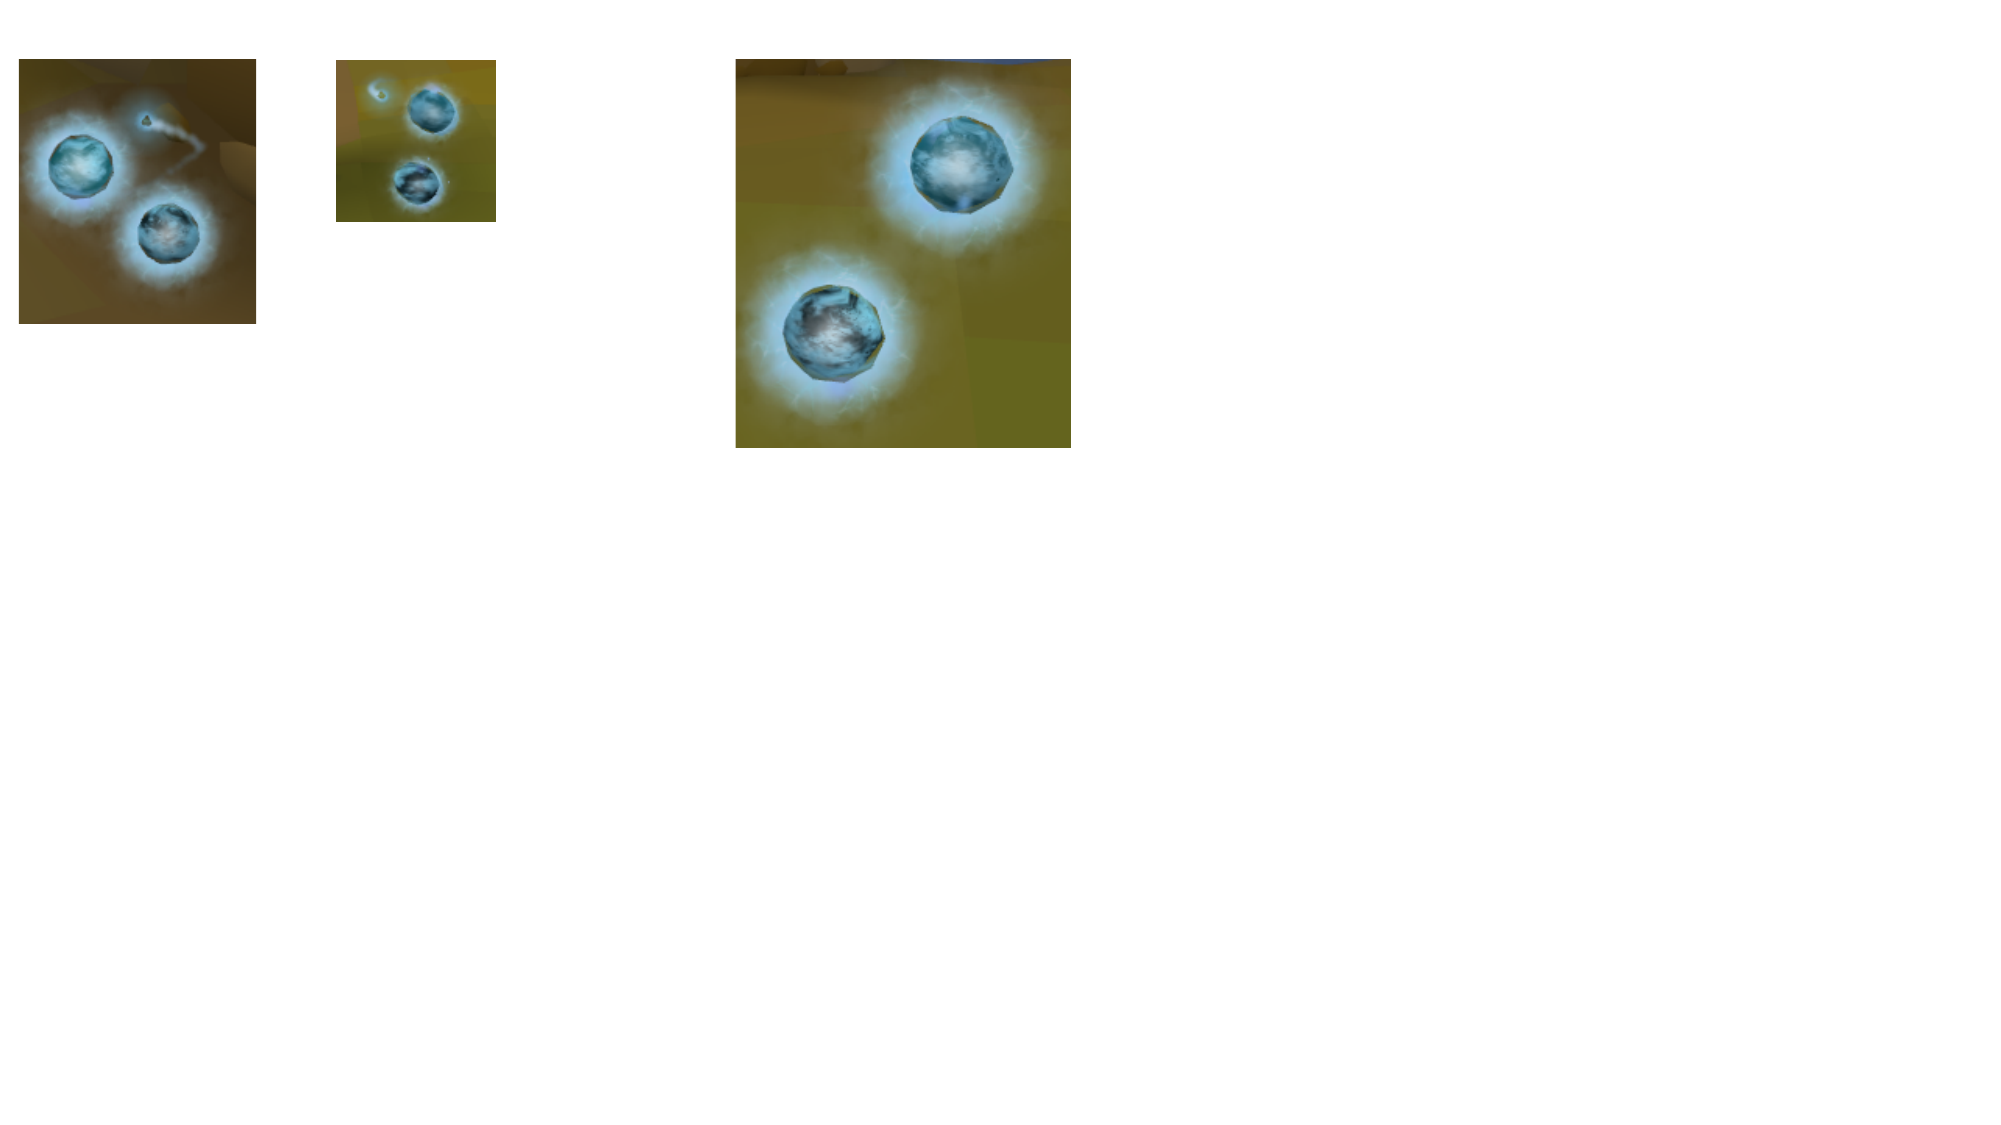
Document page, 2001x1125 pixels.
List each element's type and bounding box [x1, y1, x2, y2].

picture [18, 59, 257, 324]
picture [735, 59, 1071, 448]
picture [336, 60, 496, 222]
